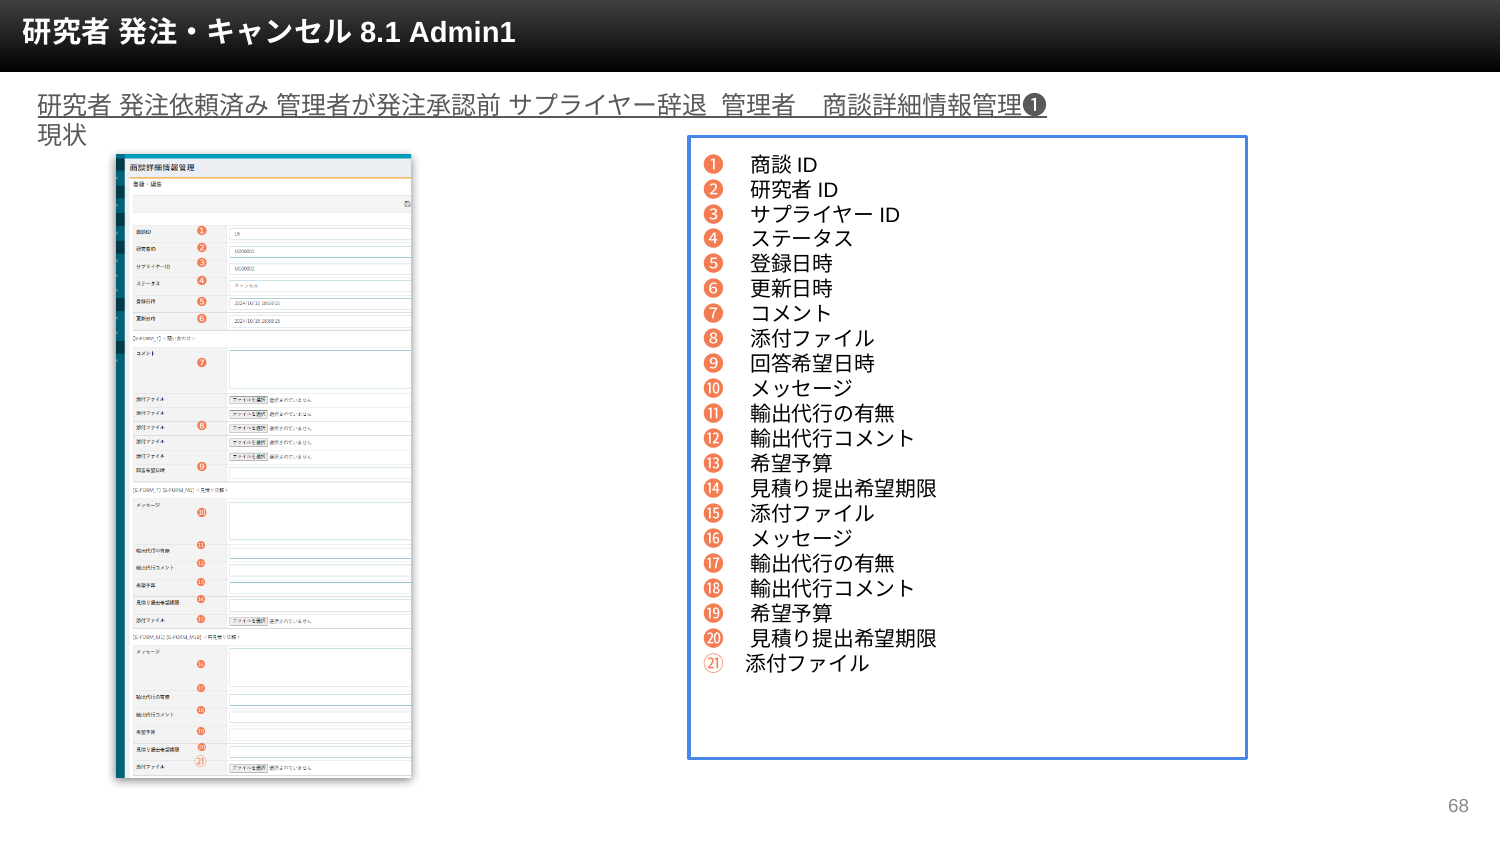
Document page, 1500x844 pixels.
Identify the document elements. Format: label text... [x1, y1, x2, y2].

text_box ❶ 商談ID ❷ 研究者ID ❸ サプライヤーID ❹ ステータス ❺ 登録日時 ❻ 更新日時 ❼ コメント ❽ 添付ファイル ❾ 回答希望日時 ❿ メッセージ ⓫ 輸出代行の有無 ⓬ 輸出代行コメント ⓭ 希望予算 ⓮ 見積り提出希望期限 ⓯ 添付ファイル ⓰ メッセージ ⓱ 輸出代行の有無 ⓲ 輸出代行コメント ⓳ 希望予算 ⓴ 見積り提出希望期限 ㉑ 添付ファイル [688, 136, 1247, 759]
text_box ‹#› [1378, 782, 1481, 827]
text_box 研究者 発注依頼済み 管理者が発注承認前 サプライヤー辞退 管理者 商談詳細情報管理❶ 現状 [22, 75, 1430, 165]
picture [115, 154, 412, 778]
text_box [0, 0, 1500, 72]
text_box 研究者 発注・キャンセル8.1 Admin1 [22, 13, 1291, 59]
